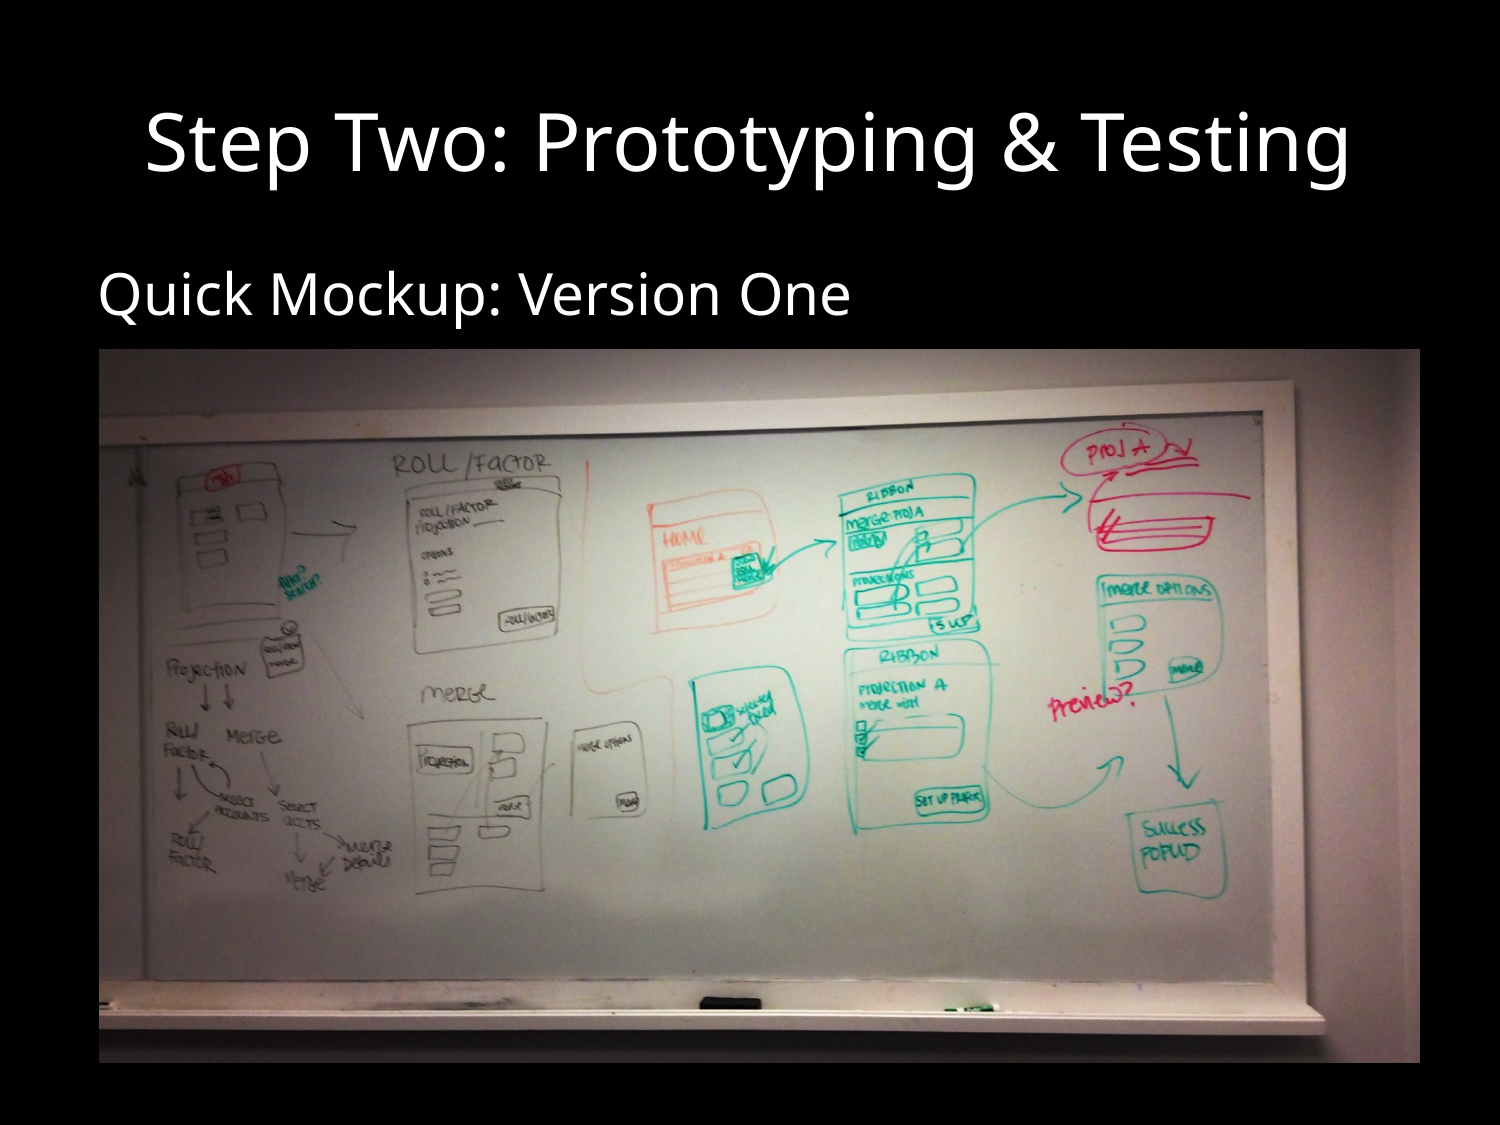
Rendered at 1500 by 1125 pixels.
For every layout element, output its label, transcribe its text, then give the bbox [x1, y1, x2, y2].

title Step Two: Prototyping & Testing [75, 45, 1425, 233]
text_box Quick Mockup: Version One [83, 249, 867, 335]
picture [99, 349, 1420, 1063]
